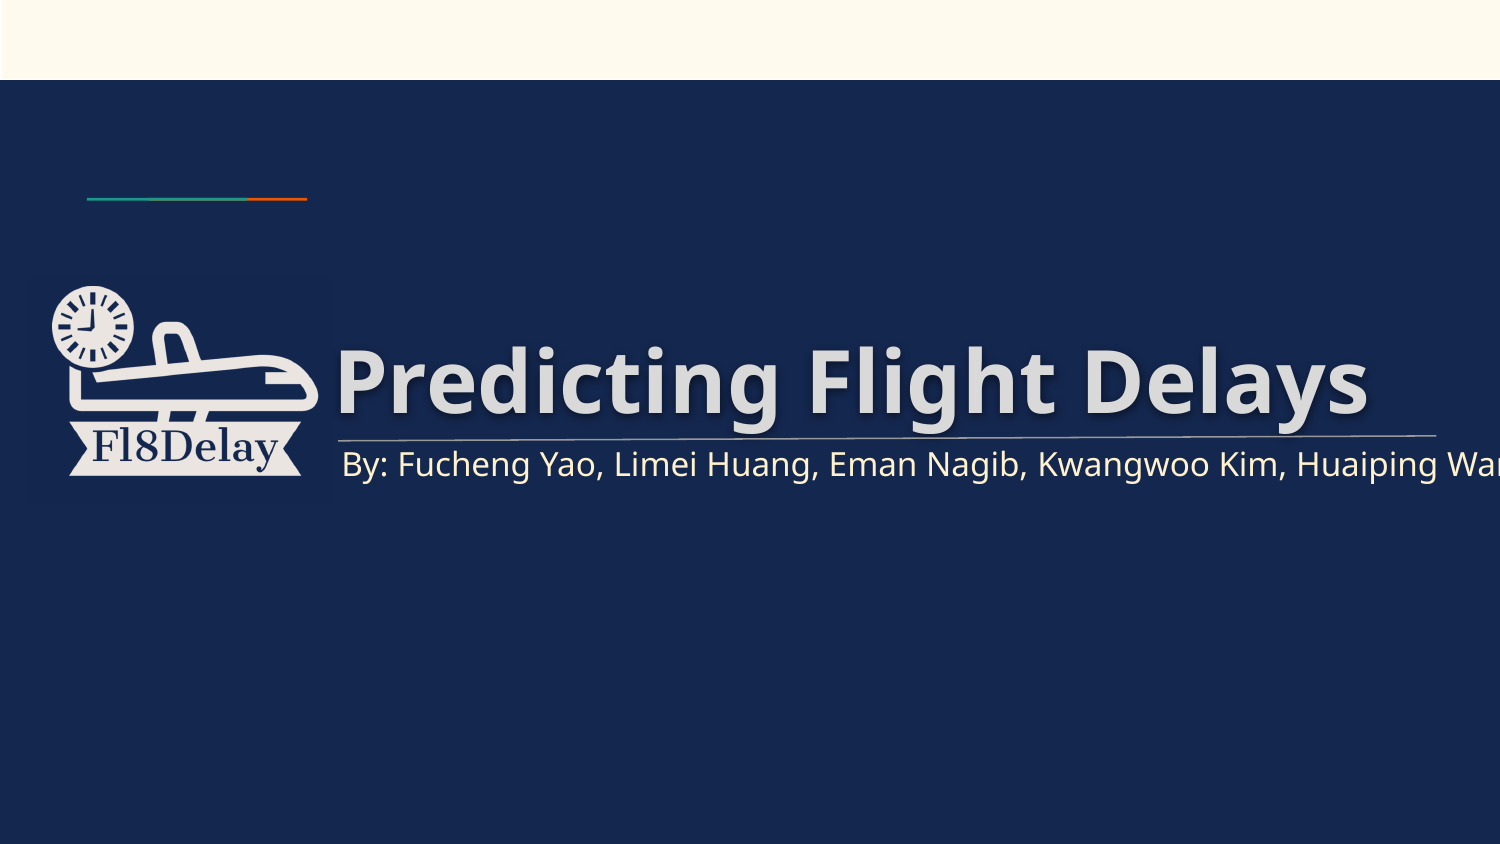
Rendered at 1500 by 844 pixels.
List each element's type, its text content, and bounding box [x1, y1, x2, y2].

title Predicting Flight Delays [336, 311, 1441, 428]
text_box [338, 435, 1437, 441]
subtitle By: Fucheng Yao, Limei Huang, Eman Nagib, Kwangwoo Kim, Huaiping Wang [336, 428, 1500, 497]
text_box [1, 0, 1500, 80]
picture [26, 277, 331, 505]
